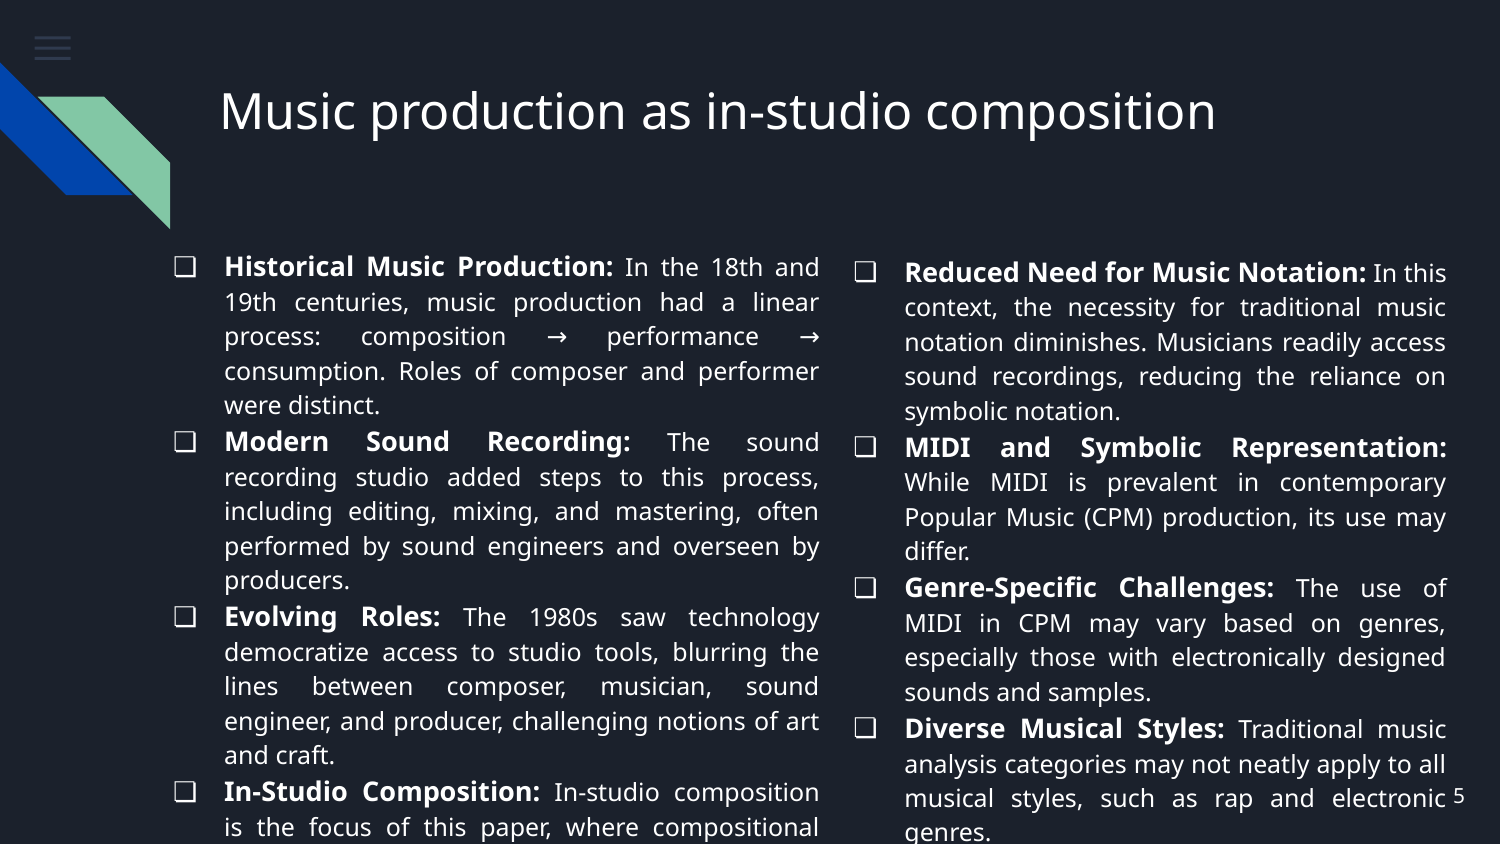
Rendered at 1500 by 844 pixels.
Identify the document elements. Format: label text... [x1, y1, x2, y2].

list Reduced Need for Music Notation: In this context, the necessity for traditional music notation diminishes. Musicians readily access sound recordings, reducing the reliance on symbolic notation. MIDI and Symbolic Representation: While MIDI is prevalent in contemporary Popular Music (CPM) production, its use may differ. Genre-Specific Challenges: The use of MIDI in CPM may vary based on genres, especially those with electronically designed sounds and samples. Diverse Musical Styles: Traditional music analysis categories may not neatly apply to all musical styles, such as rap and electronic genres. [814, 235, 1463, 844]
title Music production as in-studio composition [204, 64, 1359, 215]
slide_number ‹#› [1389, 764, 1480, 830]
list Historical Music Production: In the 18th and 19th centuries, music production had a linear process: composition → performance → consumption. Roles of composer and performer were distinct. Modern Sound Recording: The sound recording studio added steps to this process, including editing, mixing, and mastering, often performed by sound engineers and overseen by producers. Evolving Roles: The 1980s saw technology democratize access to studio tools, blurring the lines between composer, musician, sound engineer, and producer, challenging notions of art and craft. In-Studio Composition: In-studio composition is the focus of this paper, where compositional activities are intertwined with sound editing and sound design. [134, 163, 836, 761]
